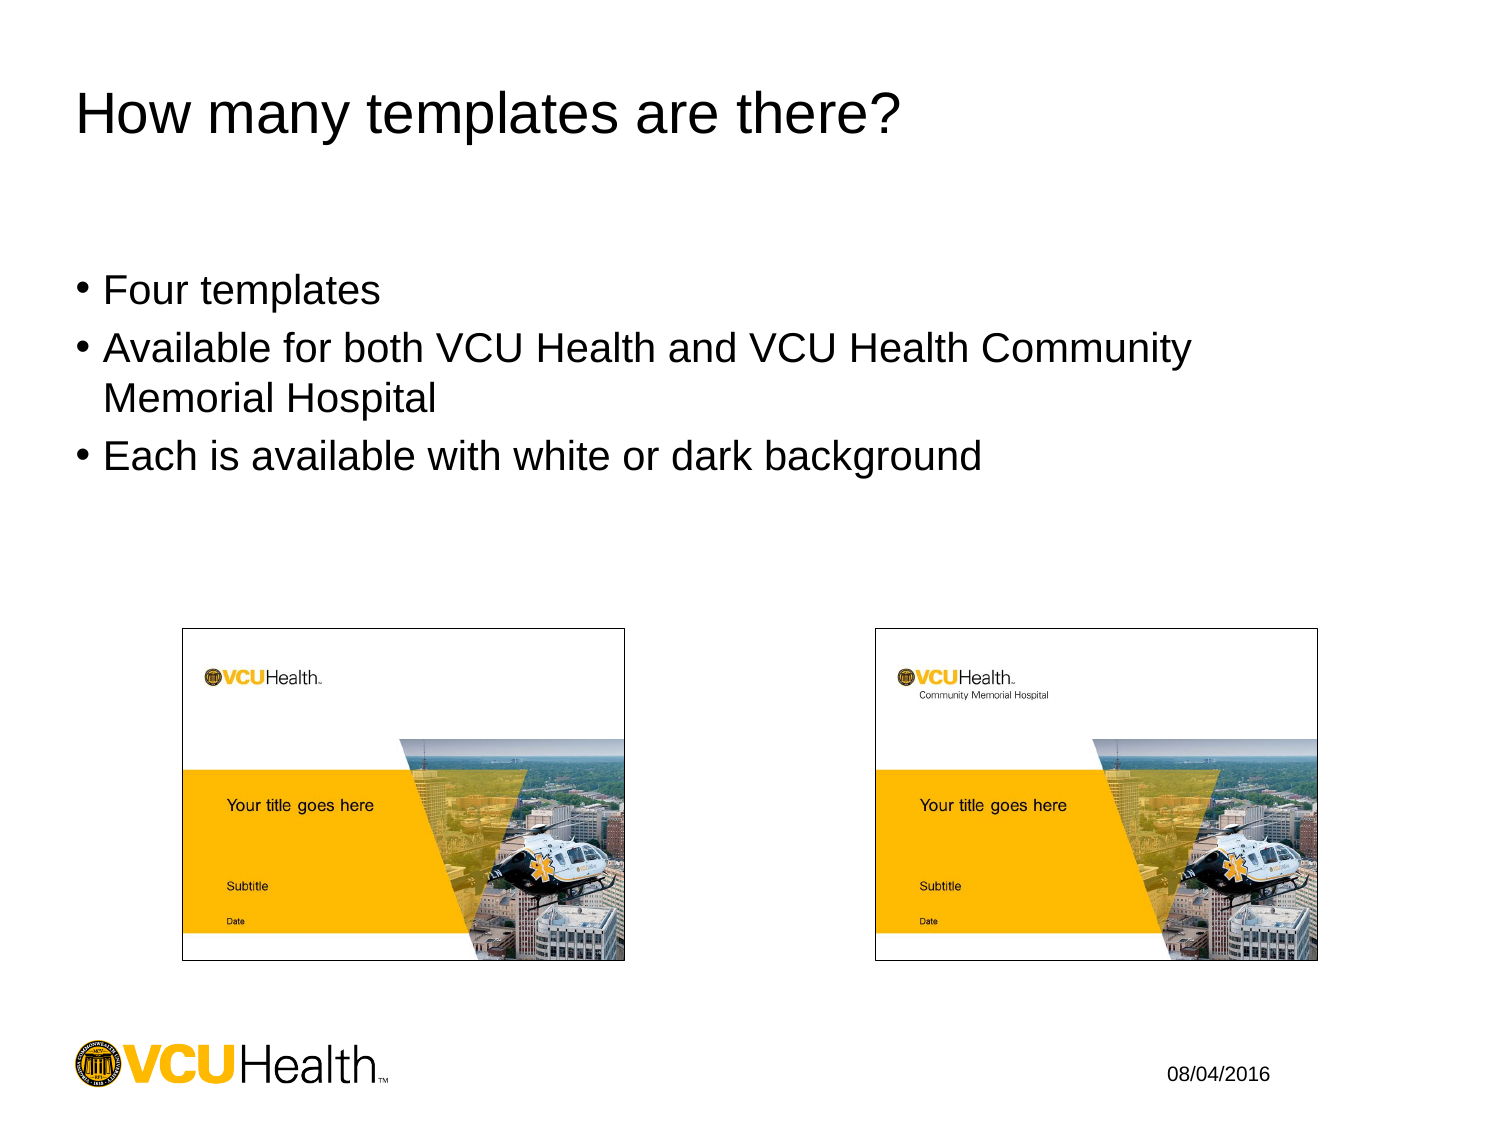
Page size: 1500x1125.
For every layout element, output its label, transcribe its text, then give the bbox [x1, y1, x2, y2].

title How many templates are there? [75, 75, 1425, 226]
list Four templates Available for both VCU Health and VCU Health Community Memorial Hospital Each is available with white or dark background [75, 262, 1425, 594]
picture [0, 974, 526, 1125]
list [875, 628, 1318, 960]
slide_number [1061, 1060, 1286, 1086]
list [182, 628, 625, 960]
